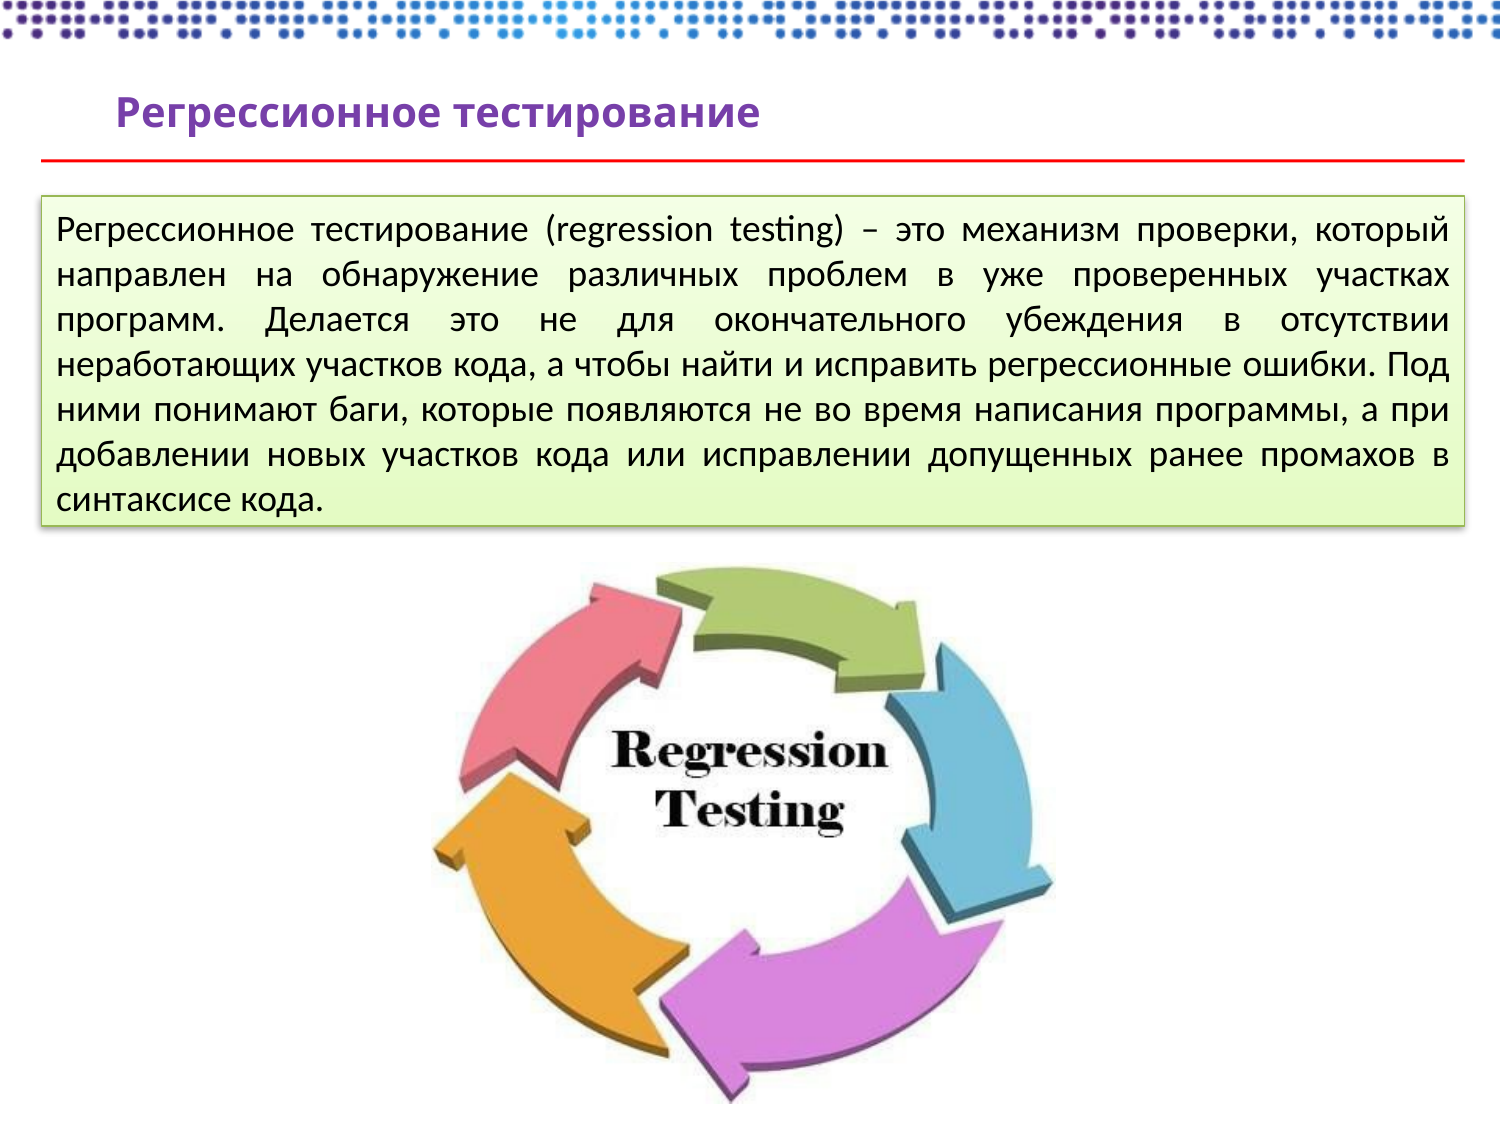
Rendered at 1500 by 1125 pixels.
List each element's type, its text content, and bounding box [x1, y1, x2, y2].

text_box Регрессионное тестирование (regression testing) – это механизм проверки, который направлен на обнаружение различных проблем в уже проверенных участках программ. Делается это не для окончательного убеждения в отсутствии неработающих участков кода, а чтобы найти и исправить регрессионные ошибки. Под ними понимают баги, которые появляются не во время написания программы, а при добавлении новых участков кода или исправлении допущенных ранее промахов в синтаксисе кода. [41, 195, 1465, 527]
picture [430, 562, 1057, 1104]
picture [0, 0, 1500, 51]
text_box Регрессионное тестирование [100, 78, 1447, 143]
